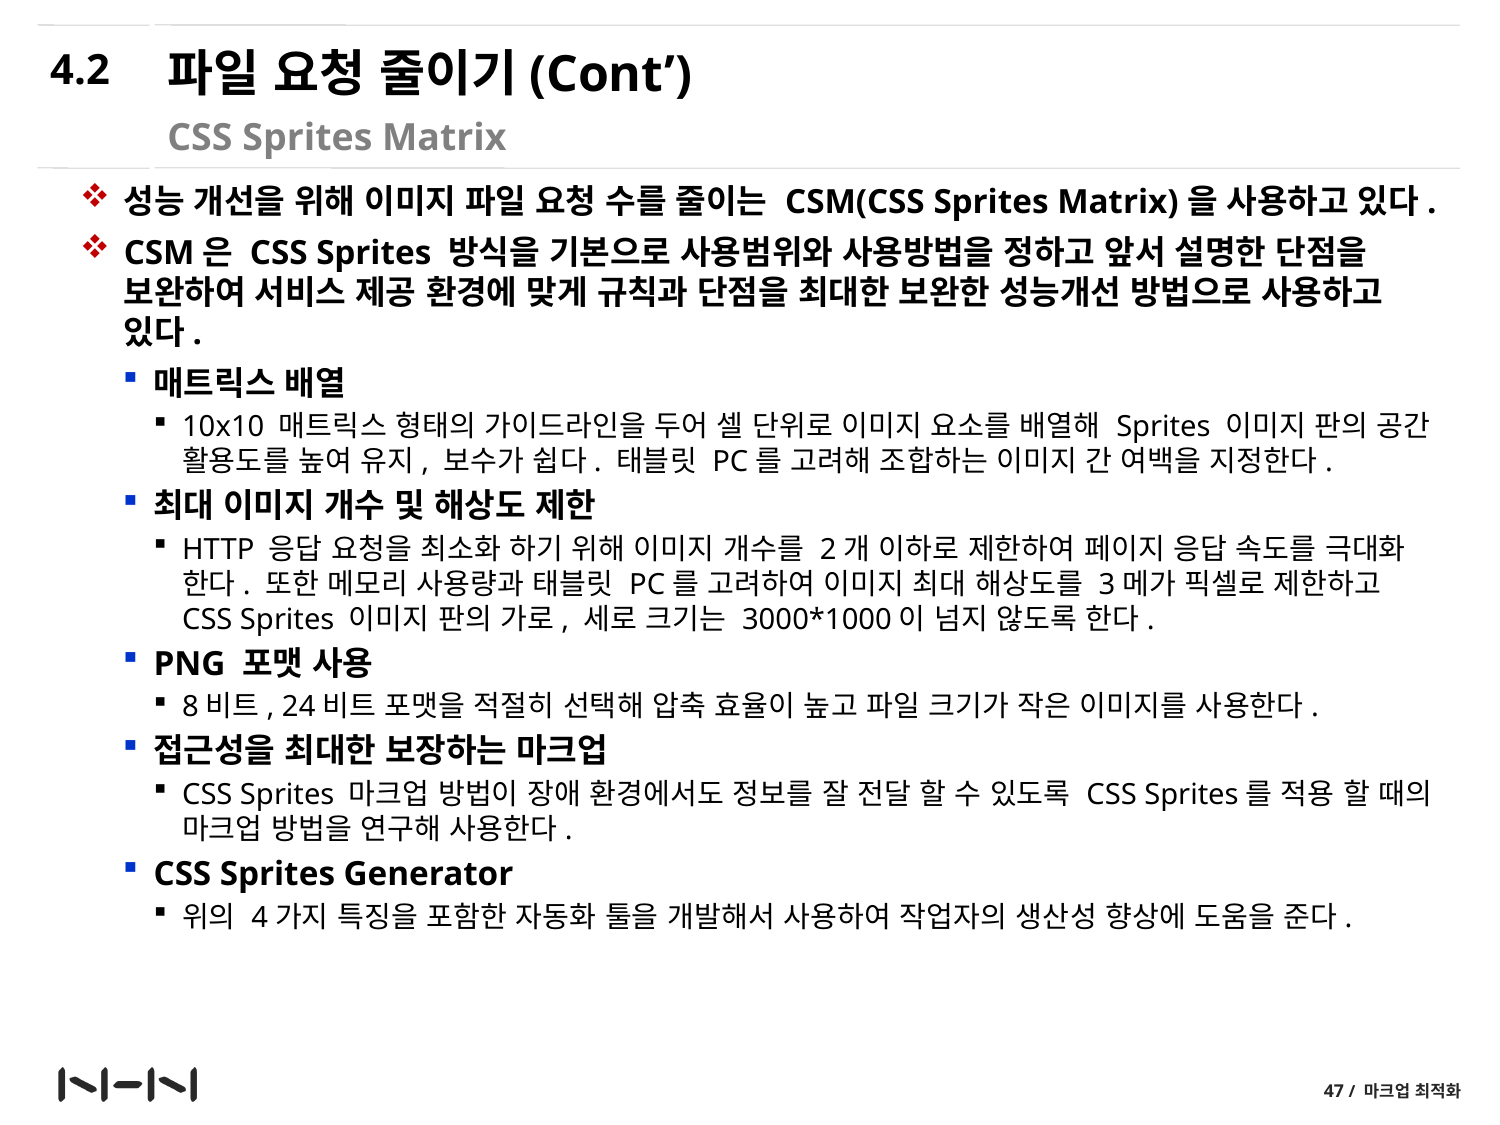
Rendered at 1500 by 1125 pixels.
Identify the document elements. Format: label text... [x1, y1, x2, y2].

title 파일 요청 줄이기(Cont’) [152, 35, 1425, 108]
list CSS Sprites Matrix [152, 105, 1329, 164]
table_header 주석, 들여쓰기, 빈줄 제거 전 [58, 1067, 197, 1102]
list 성능 개선을 위해 이미지 파일 요청 수를 줄이는 CSM(CSS Sprites Matrix)을 사용하고 있다. CSM은 CSS Sprites 방식을 기본으로 사용범위와 사용방법을 정하고 앞서 설명한 단점을 보완하여 서비스 제공 환경에 맞게 규칙과 단점을 최대한 보완한 성능개선 방법으로 사용하고 있다. 매트릭스 배열 10x10 매트릭스 형태의 가이드라인을 두어 셀 단위로 이미지 요소를 배열해 Sprites 이미지 판의 공간 활용도를 높여 유지, 보수가 쉽다. 태블릿 PC를 고려해 조합하는 이미지 간 여백을 지정한다. 최대 이미지 개수 및 해상도 제한 HTTP 응답 요청을 최소화 하기 위해 이미지 개수를 2개 이하로 제한하여 페이지 응답 속도를 극대화 한다. 또한 메모리 사용량과 태블릿 PC를 고려하여 이미지 최대 해상도를 3메가 픽셀로 제한하고 CSS Sprites 이미지 판의 가로, 세로 크기는 3000*1000이 넘지 않도록 한다. PNG 포맷 사용 8비트, 24비트 포맷을 적절히 선택해 압축 효율이 높고 파일 크기가 작은 이미지를 사용한다. 접근성을 최대한 보장하는 마크업 CSS Sprites 마크업 방법이 장애 환경에서도 정보를 잘 전달 할 수 있도록 CSS Sprites를 적용 할 때의 마크업 방법을 연구해 사용한다. CSS Sprites Generator 위의 4가지 특징을 포함한 자동화 툴을 개발해서 사용하여 작업자의 생산성 향상에 도움을 준다. [64, 172, 1459, 1083]
list 4.2 [35, 35, 141, 106]
